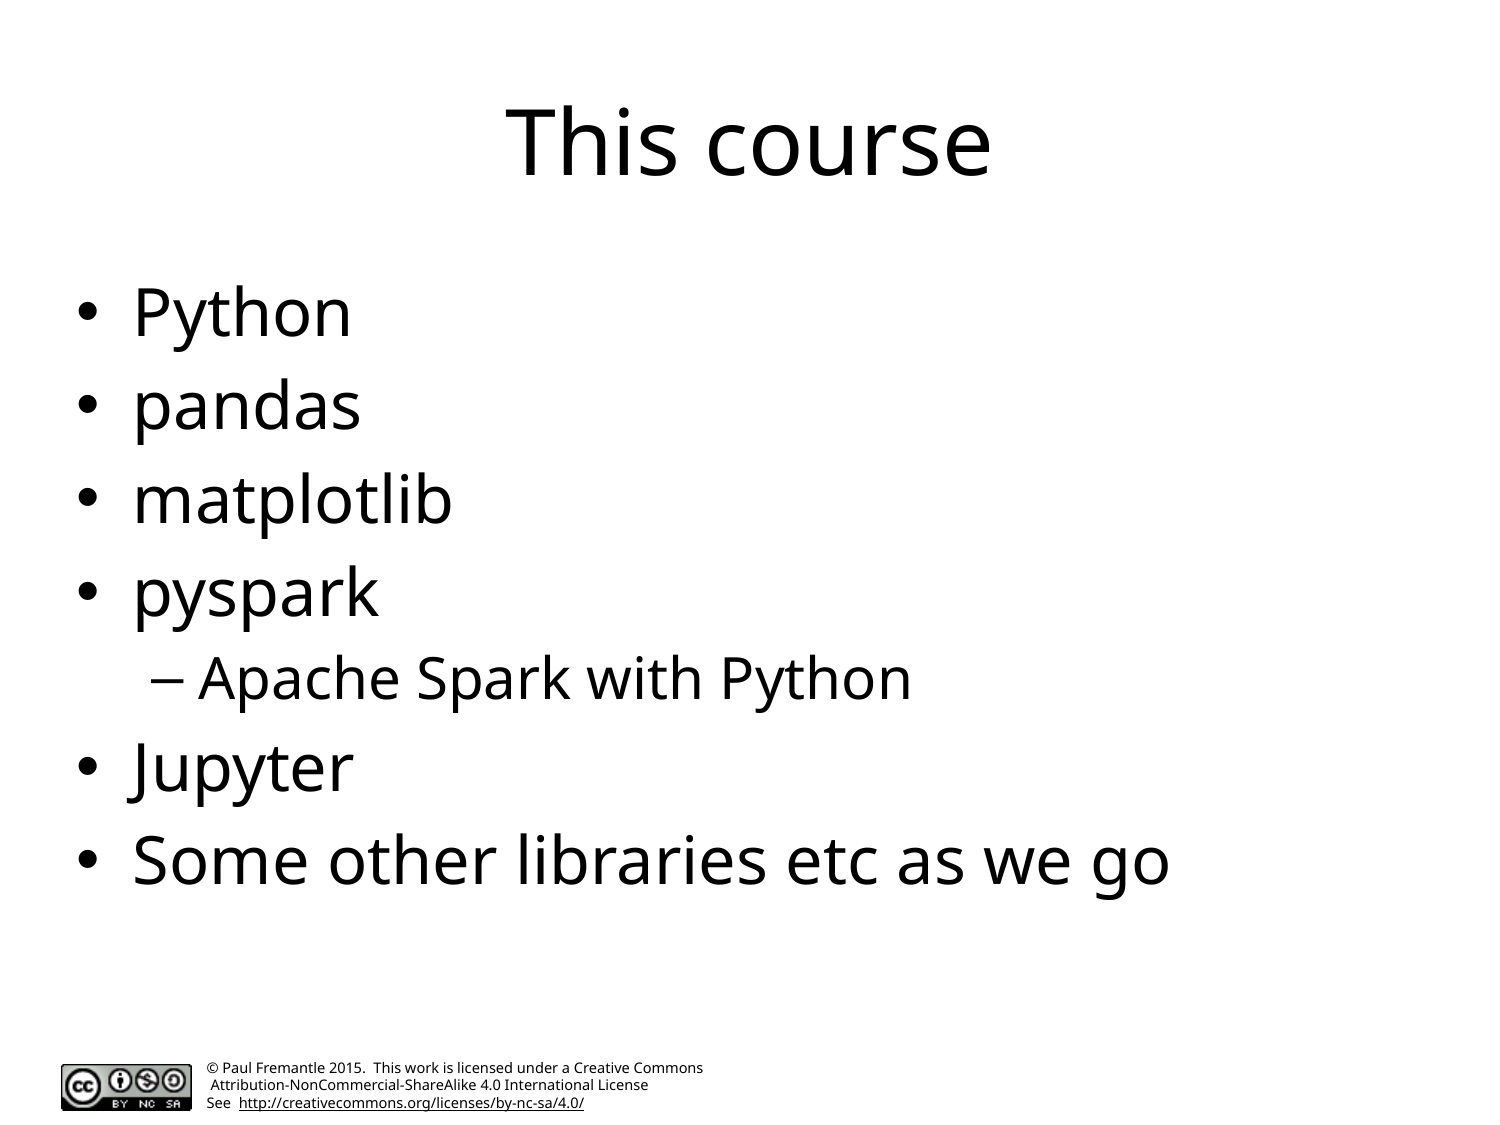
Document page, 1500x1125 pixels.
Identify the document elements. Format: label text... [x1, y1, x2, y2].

list Python pandas matplotlib pyspark Apache Spark with Python Jupyter Some other libraries etc as we go [61, 262, 1412, 1005]
picture [61, 1064, 192, 1111]
title This course [75, 45, 1425, 233]
